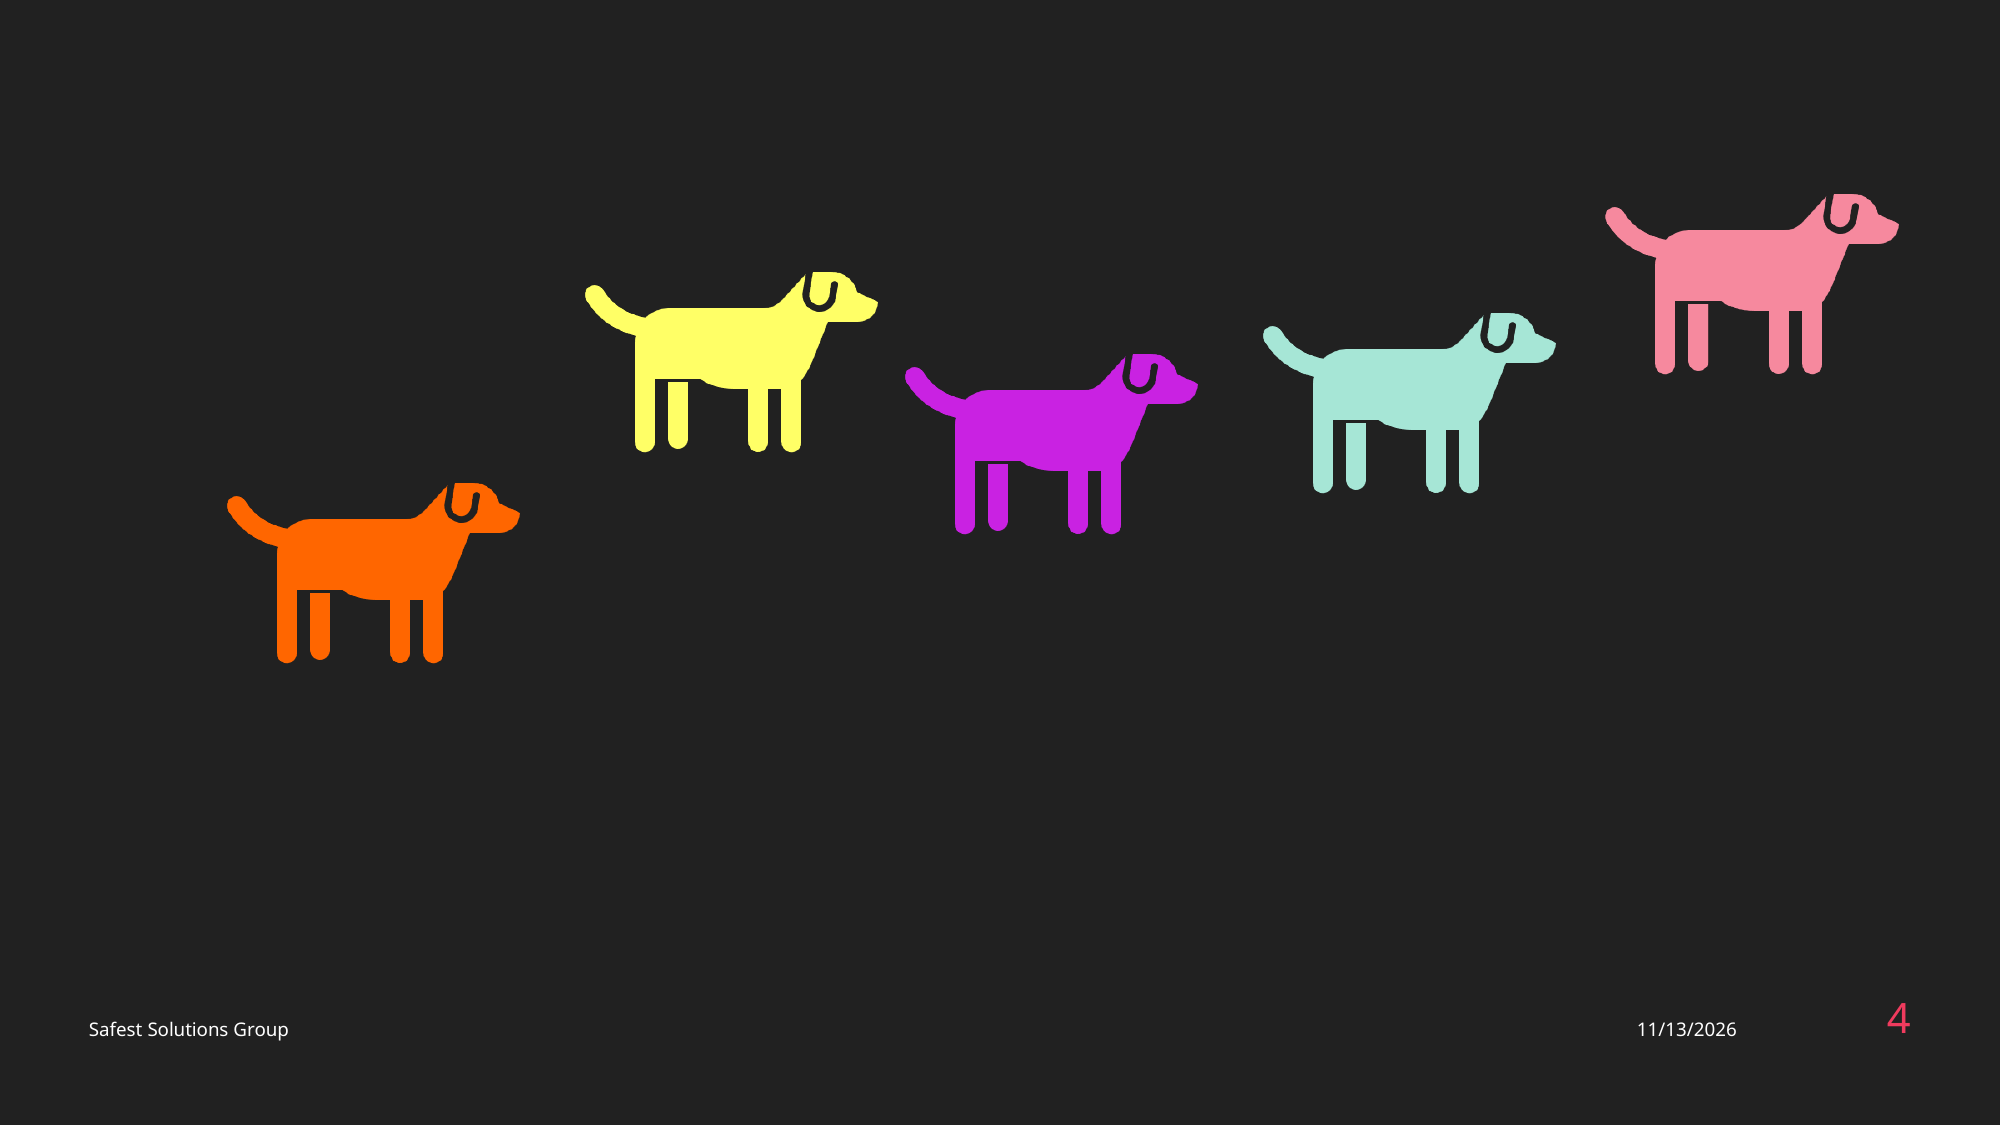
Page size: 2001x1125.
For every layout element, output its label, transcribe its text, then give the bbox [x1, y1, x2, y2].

picture [1248, 242, 1570, 563]
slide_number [1531, 991, 1751, 1051]
footer Safest Solutions Group [74, 991, 1493, 1051]
picture [1591, 123, 1912, 444]
picture [212, 412, 534, 733]
slide_number 4 [1751, 970, 1926, 1051]
picture [570, 201, 1212, 604]
